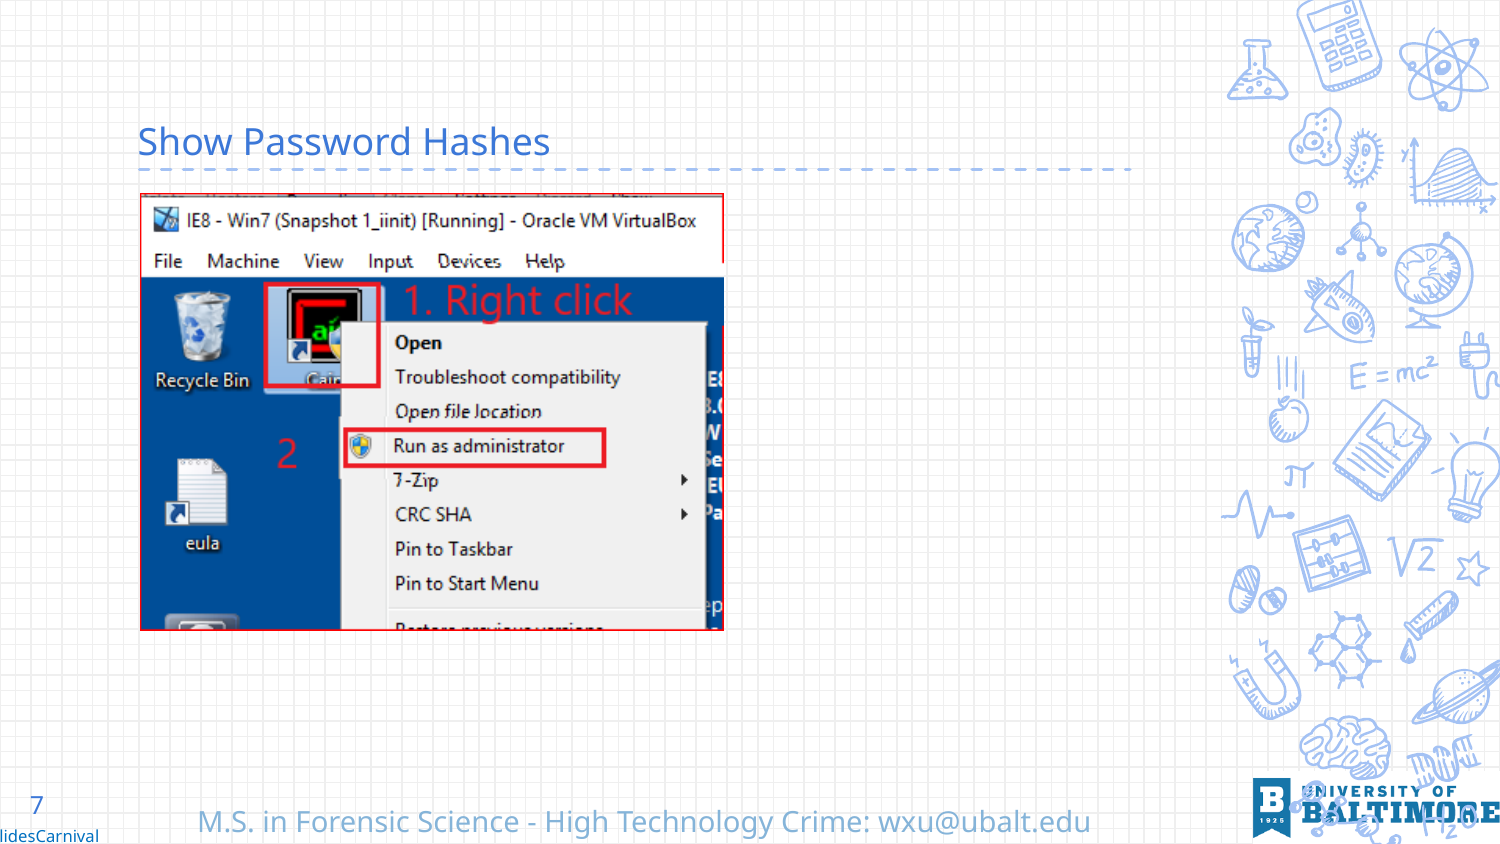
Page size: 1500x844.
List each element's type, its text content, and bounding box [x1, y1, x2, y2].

title Show Password Hashes [122, 36, 1130, 178]
picture [1327, 813, 1336, 822]
picture [139, 193, 724, 632]
slide_number 7 [14, 774, 105, 840]
picture [1253, 771, 1500, 844]
picture [1316, 786, 1321, 797]
picture [1365, 817, 1376, 833]
